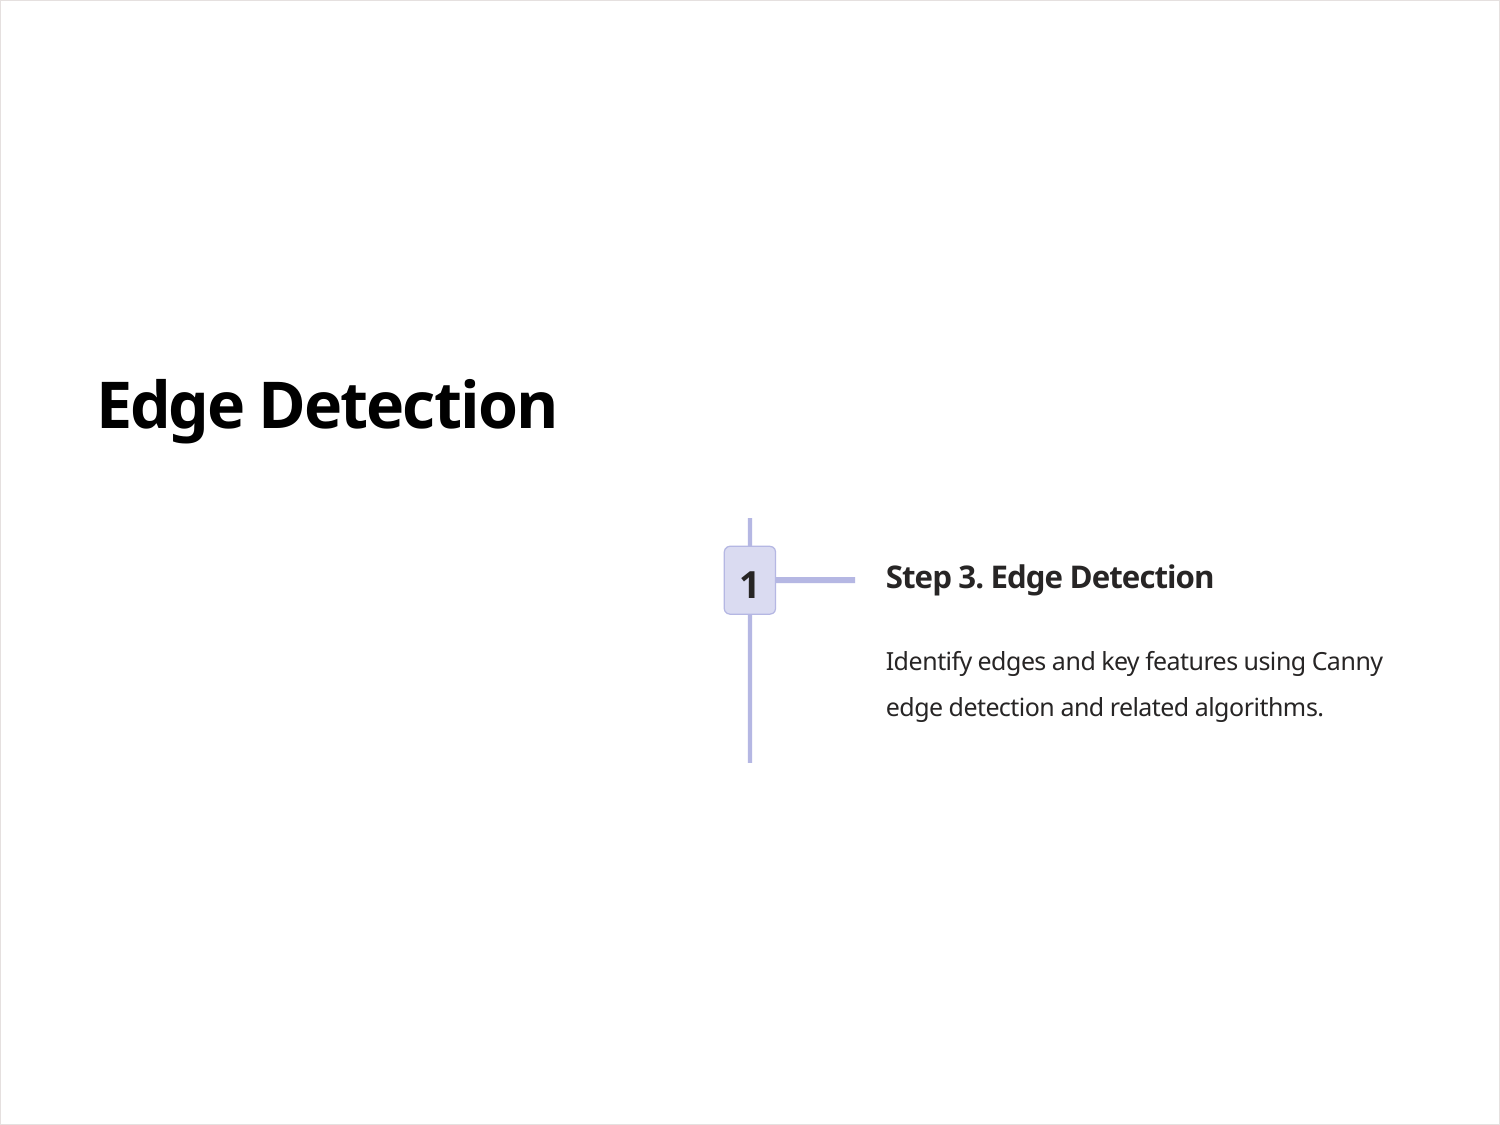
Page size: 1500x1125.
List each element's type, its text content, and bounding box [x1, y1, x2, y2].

text_box [0, 0, 1500, 1125]
text_box [776, 577, 856, 584]
text_box Step 3. Edge Detection [875, 548, 1168, 598]
text_box Identify edges and key features using Canny edge detection and related algorithms. [875, 624, 1415, 733]
text_box [747, 518, 753, 546]
text_box [747, 615, 753, 763]
text_box 1 [741, 550, 759, 610]
text_box Edge Detection [85, 353, 542, 452]
text_box [724, 546, 776, 615]
